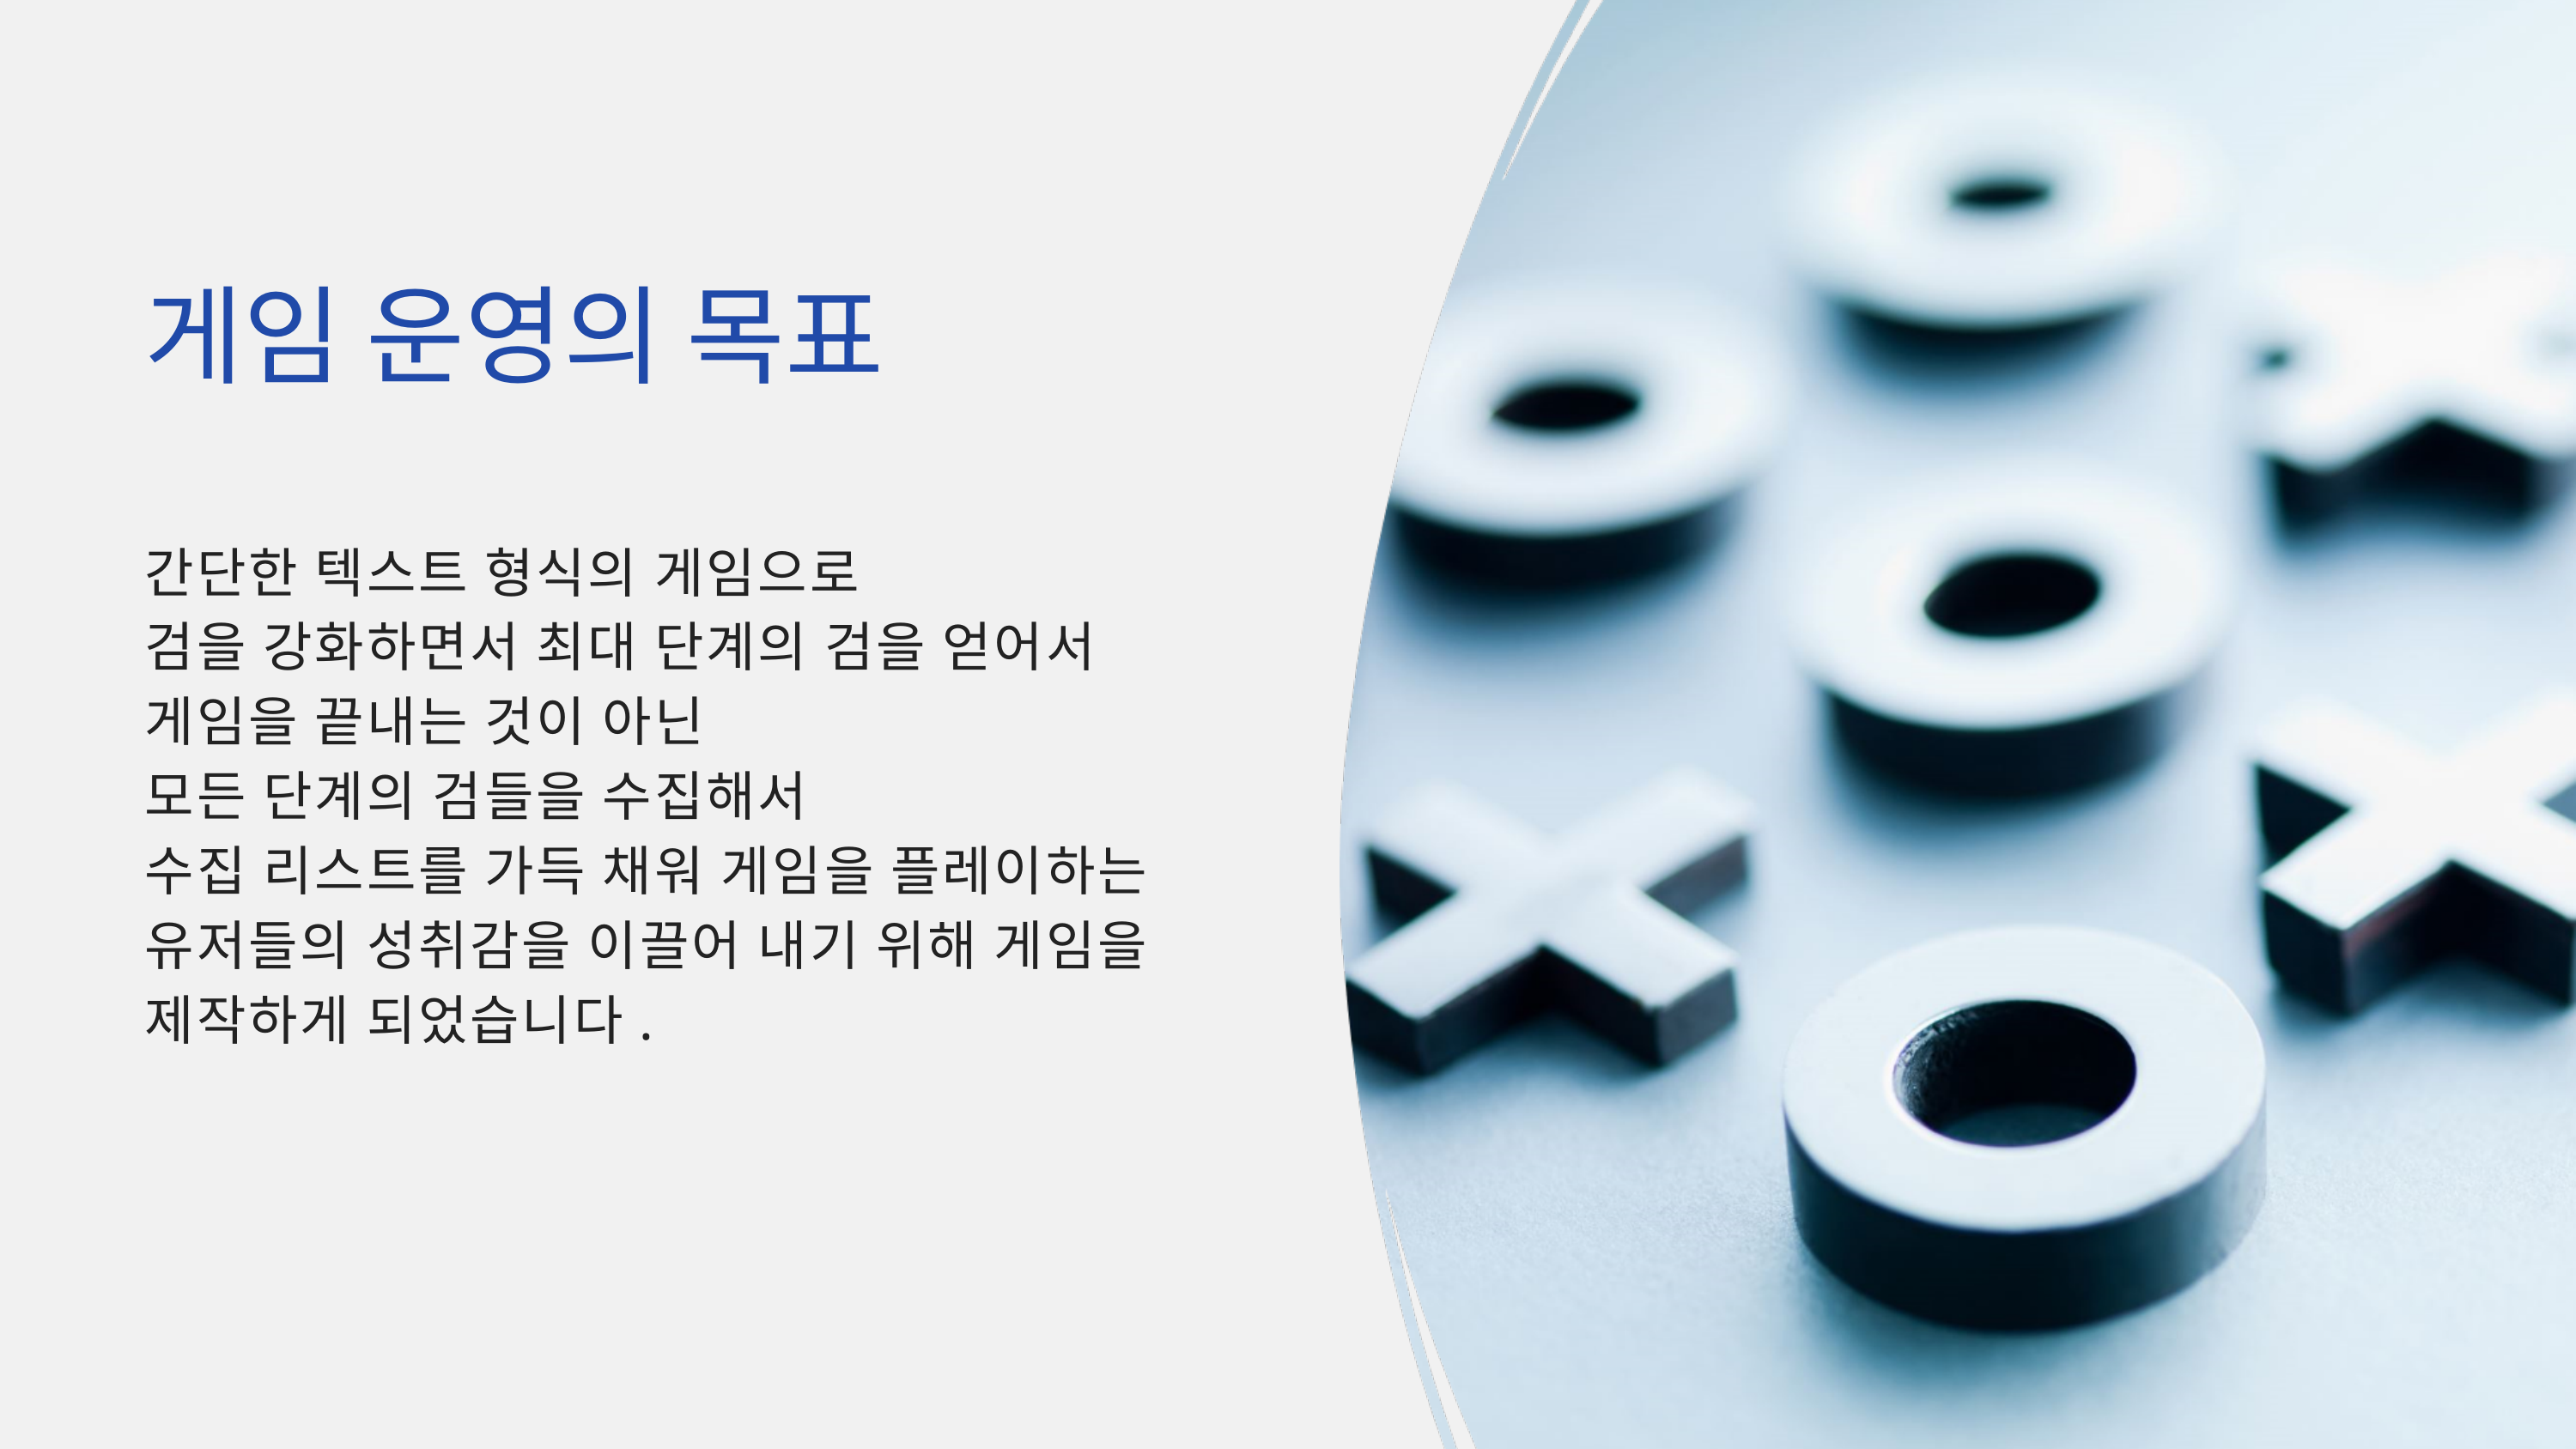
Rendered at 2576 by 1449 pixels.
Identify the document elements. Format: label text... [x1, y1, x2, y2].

text_box 간단한 텍스트 형식의 게임으로 검을 강화하면서 최대 단계의 검을 얻어서 게임을 끝내는 것이 아닌 모든 단계의 검들을 수집해서 수집 리스트를 가득 채워 게임을 플레이하는 유저들의 성취감을 이끌어 내기 위해 게임을 제작하게 되었습니다. [144, 528, 1289, 1051]
text_box [1340, 0, 2576, 1449]
text_box 게임 운영의 목표 [144, 246, 1242, 397]
